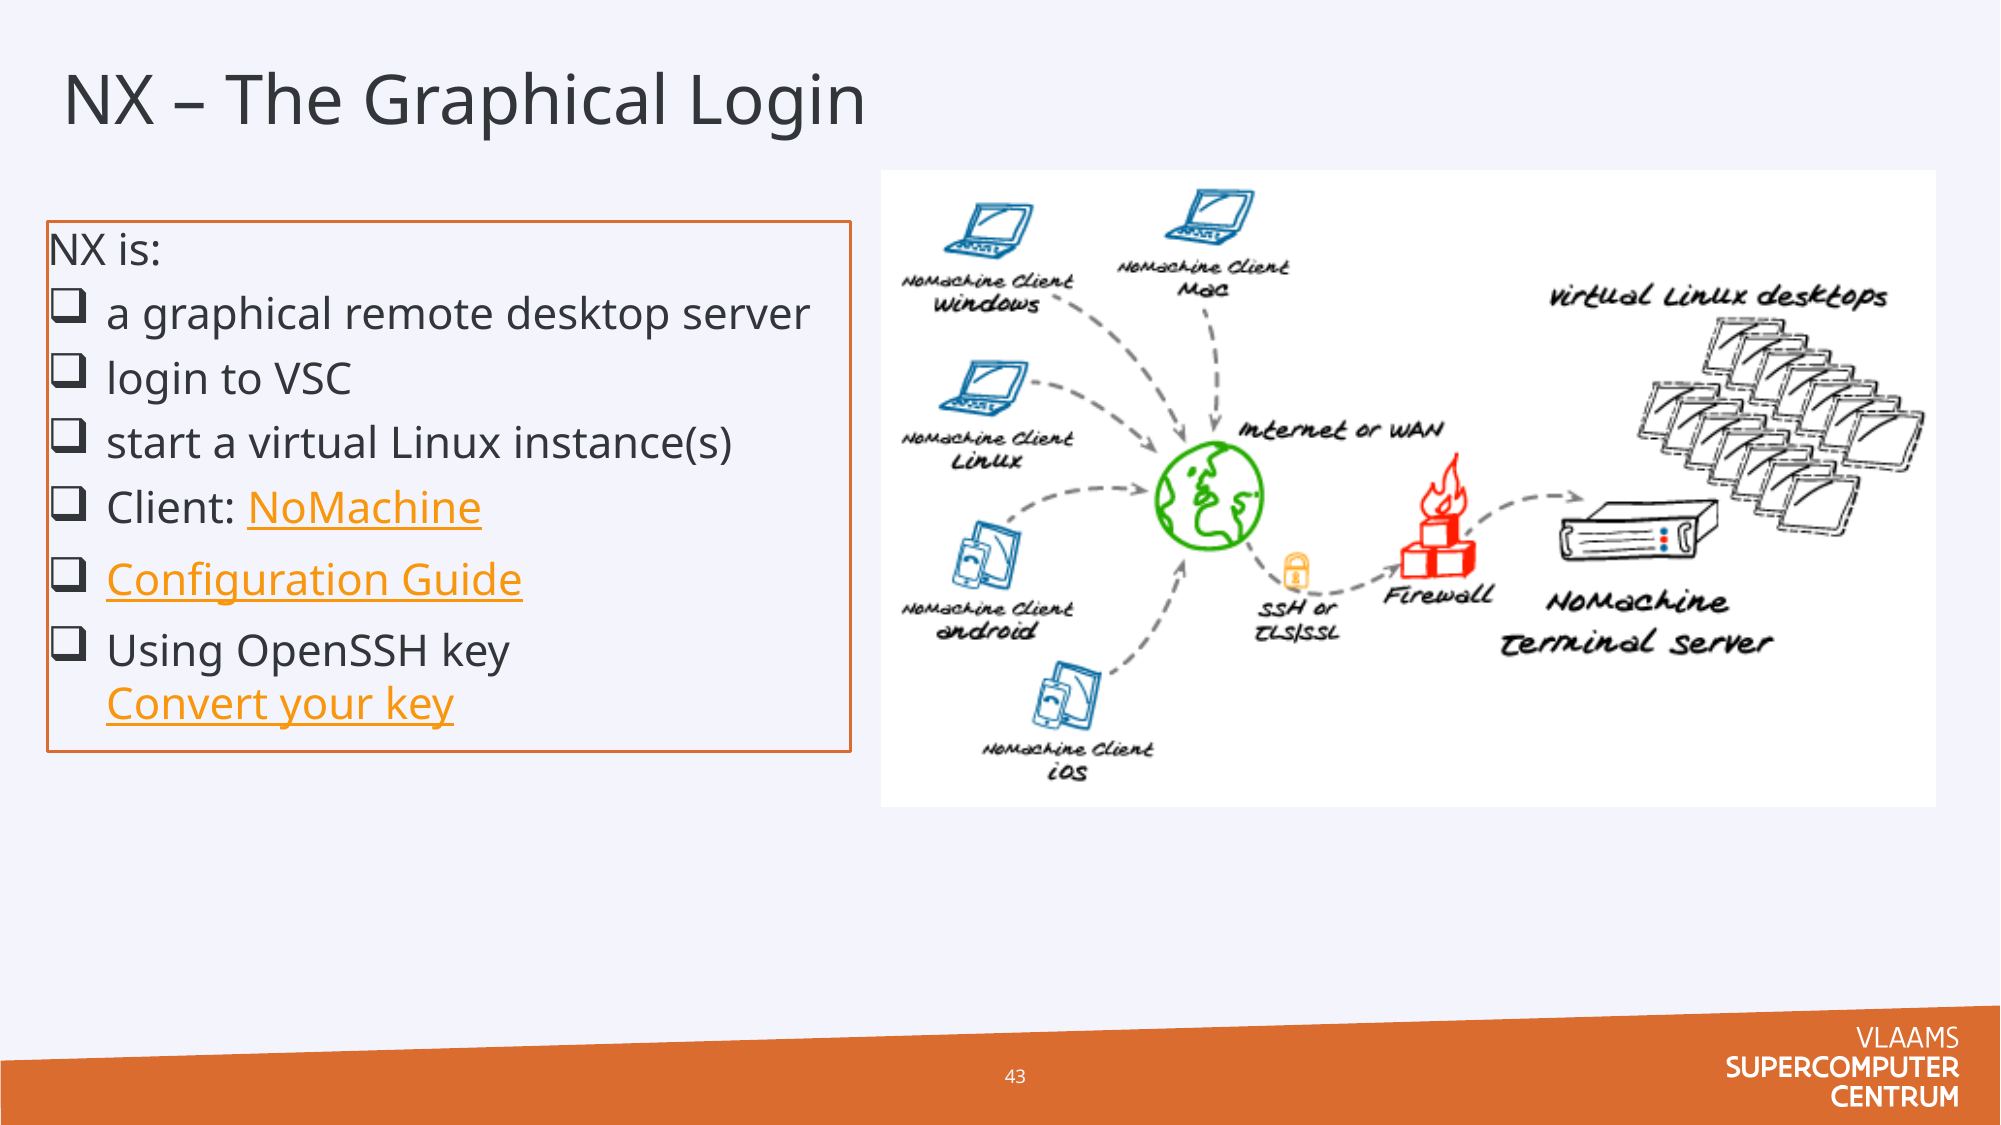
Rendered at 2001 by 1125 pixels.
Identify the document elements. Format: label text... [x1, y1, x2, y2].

text_box NX is: a graphical remote desktop server login to VSC start a virtual Linux instance(s) Client: NoMachine Configuration Guide Using OpenSSH key Convert your key [47, 221, 851, 752]
picture [881, 170, 1936, 807]
picture [1725, 1021, 1960, 1117]
slide_number 43 [958, 1047, 1042, 1108]
title NX – The Graphical Login [47, 25, 1024, 179]
